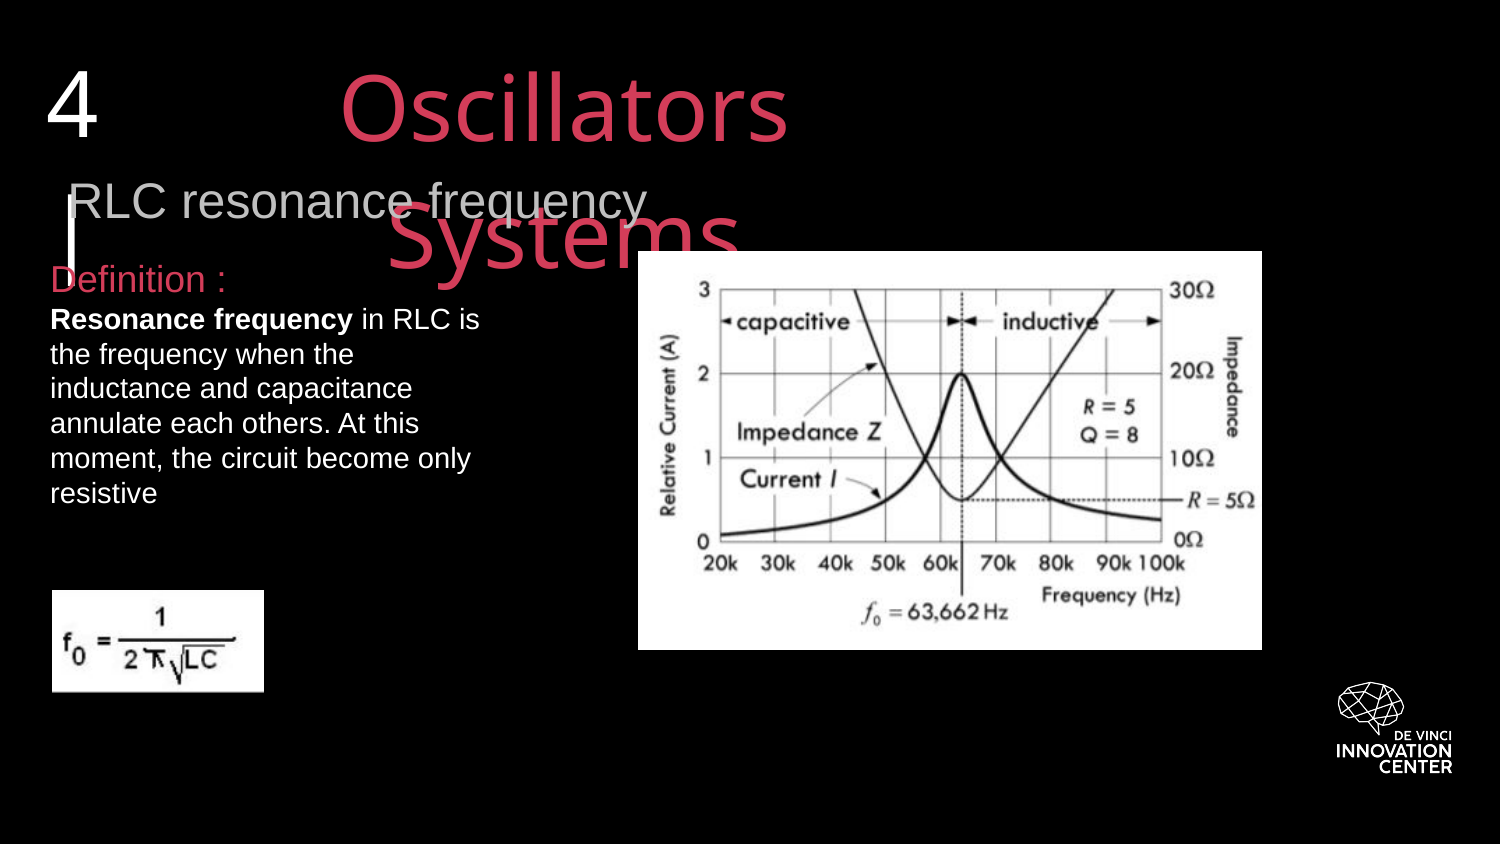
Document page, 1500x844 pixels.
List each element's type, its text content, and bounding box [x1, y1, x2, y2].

picture [1320, 656, 1471, 807]
text_box Definition : Resonance frequency in RLC is the frequency when the inductance and capacitance annulate each others. At this moment, the circuit become only resistive [35, 247, 497, 798]
list Oscillators Systems [115, 18, 996, 166]
list 4| [12, 14, 144, 147]
picture [638, 251, 1262, 650]
picture [52, 590, 264, 694]
text_box RLC resonance frequency [52, 150, 708, 248]
